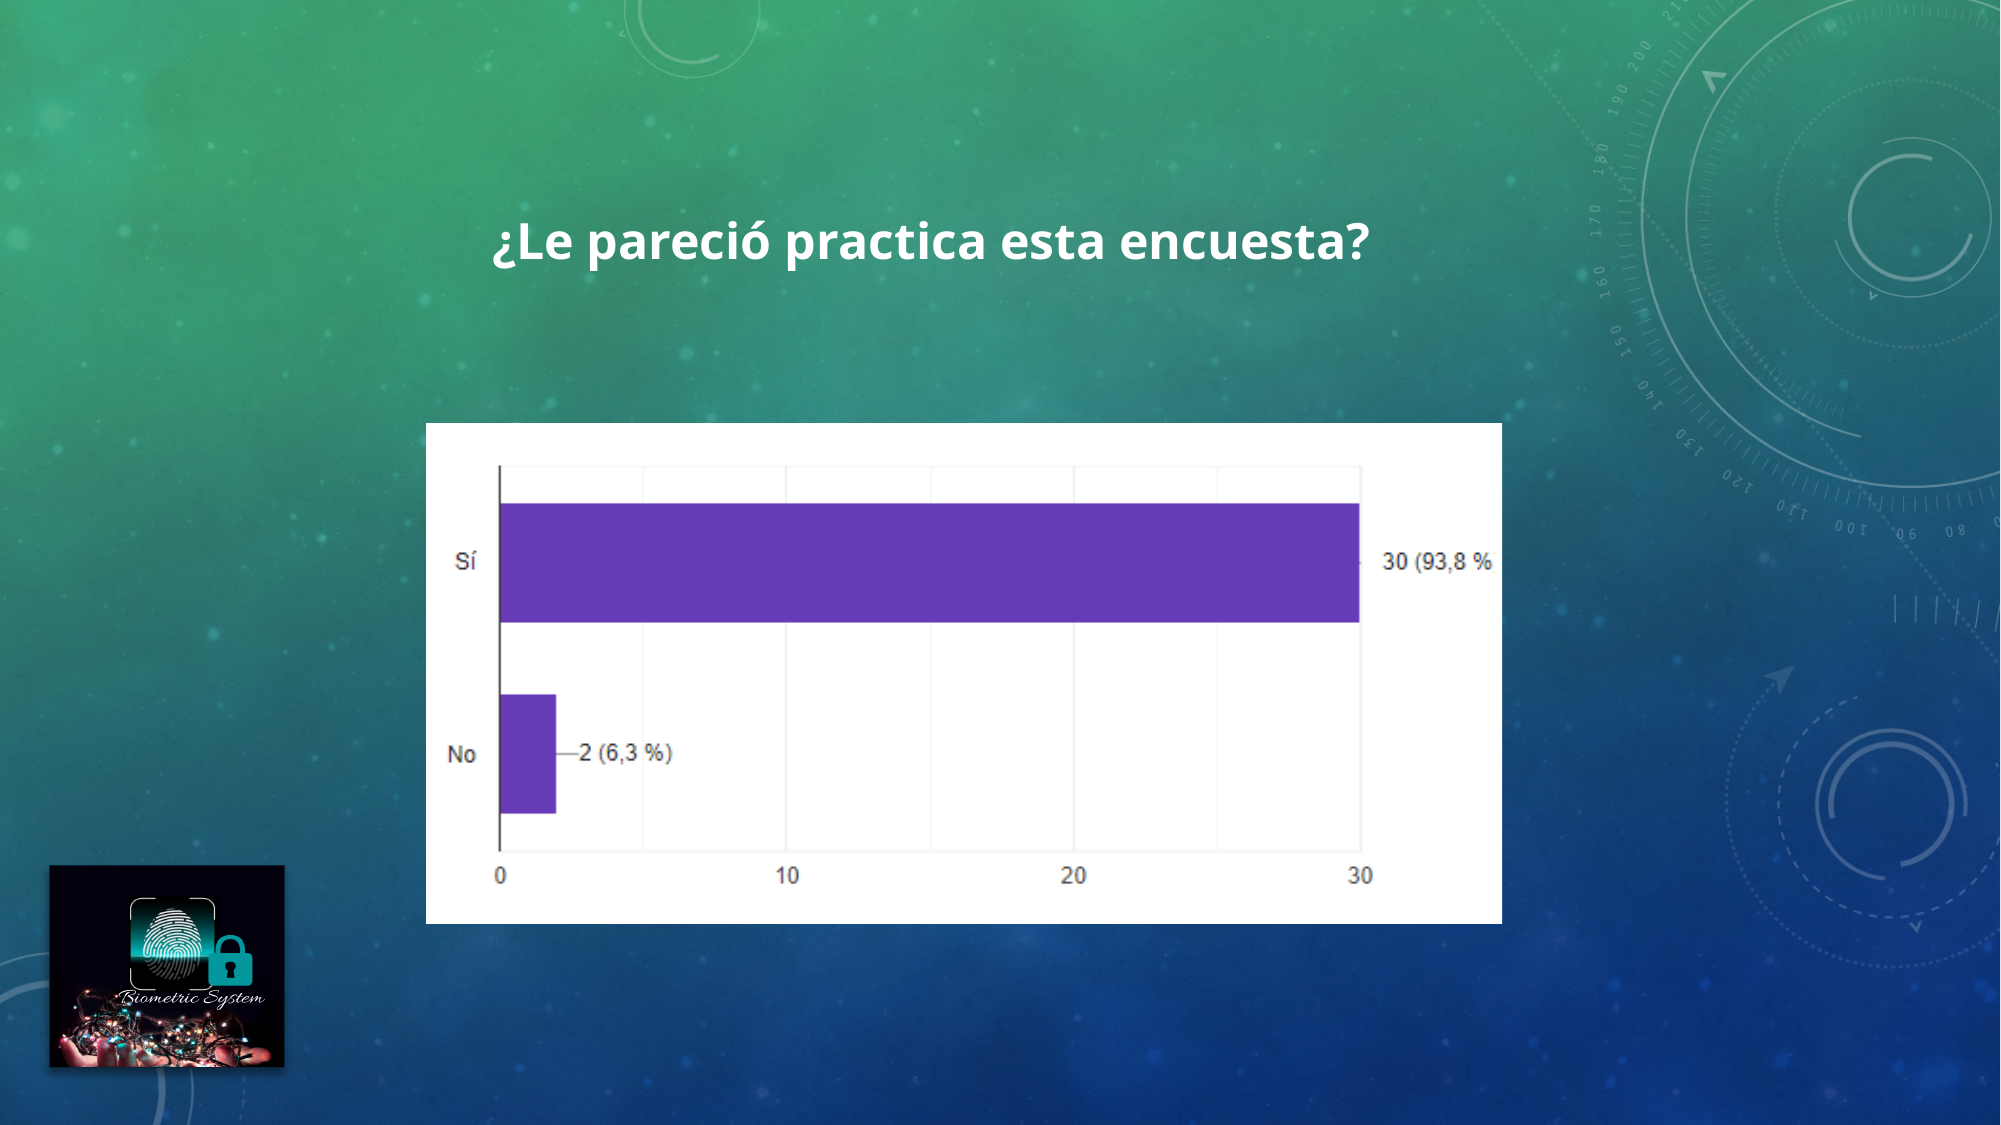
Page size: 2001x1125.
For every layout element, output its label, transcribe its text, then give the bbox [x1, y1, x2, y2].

picture [0, 0, 2001, 1125]
text_box ¿Le pareció practica esta encuesta? [197, 201, 1665, 277]
